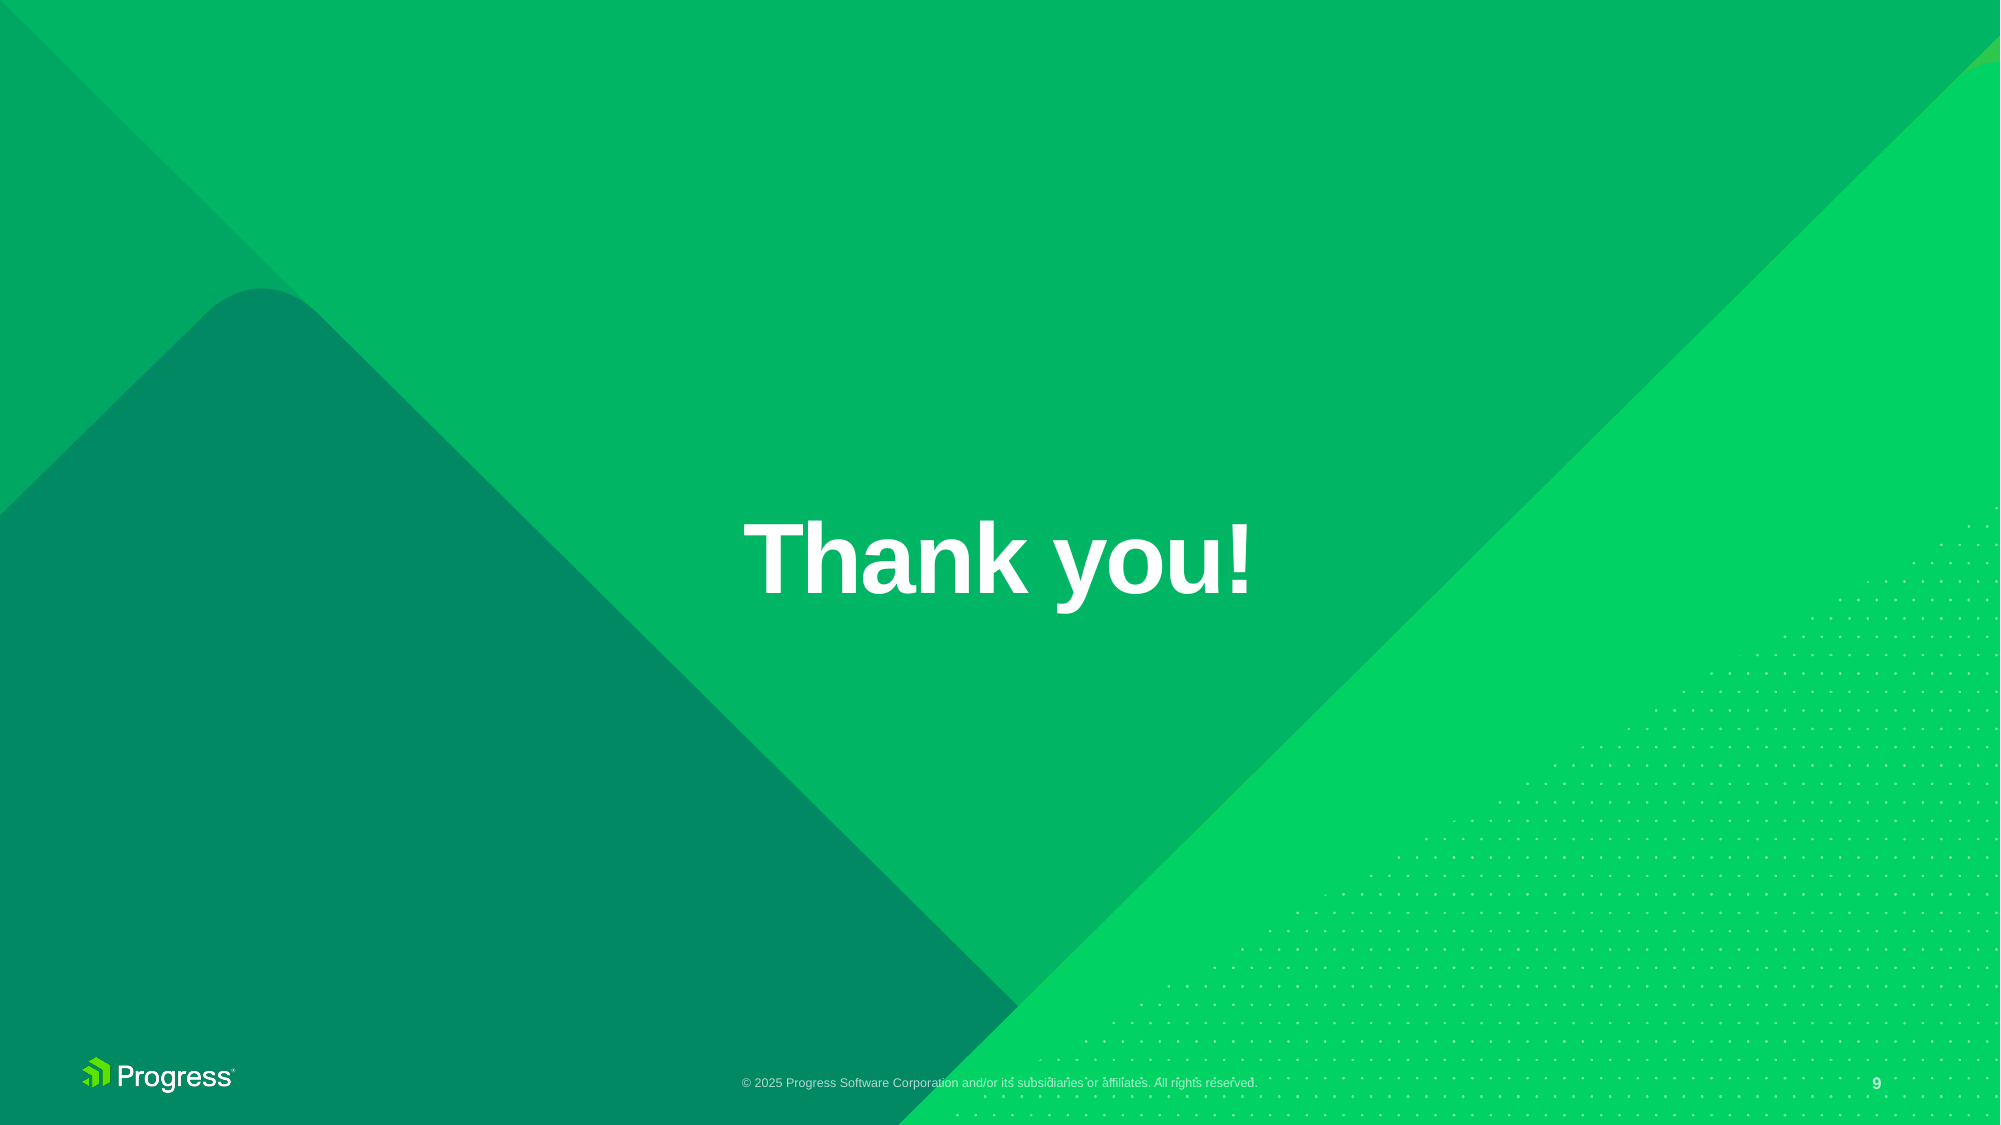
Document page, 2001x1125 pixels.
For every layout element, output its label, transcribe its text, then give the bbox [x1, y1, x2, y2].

picture [81, 1057, 236, 1093]
title Thank you! [428, 430, 1572, 695]
